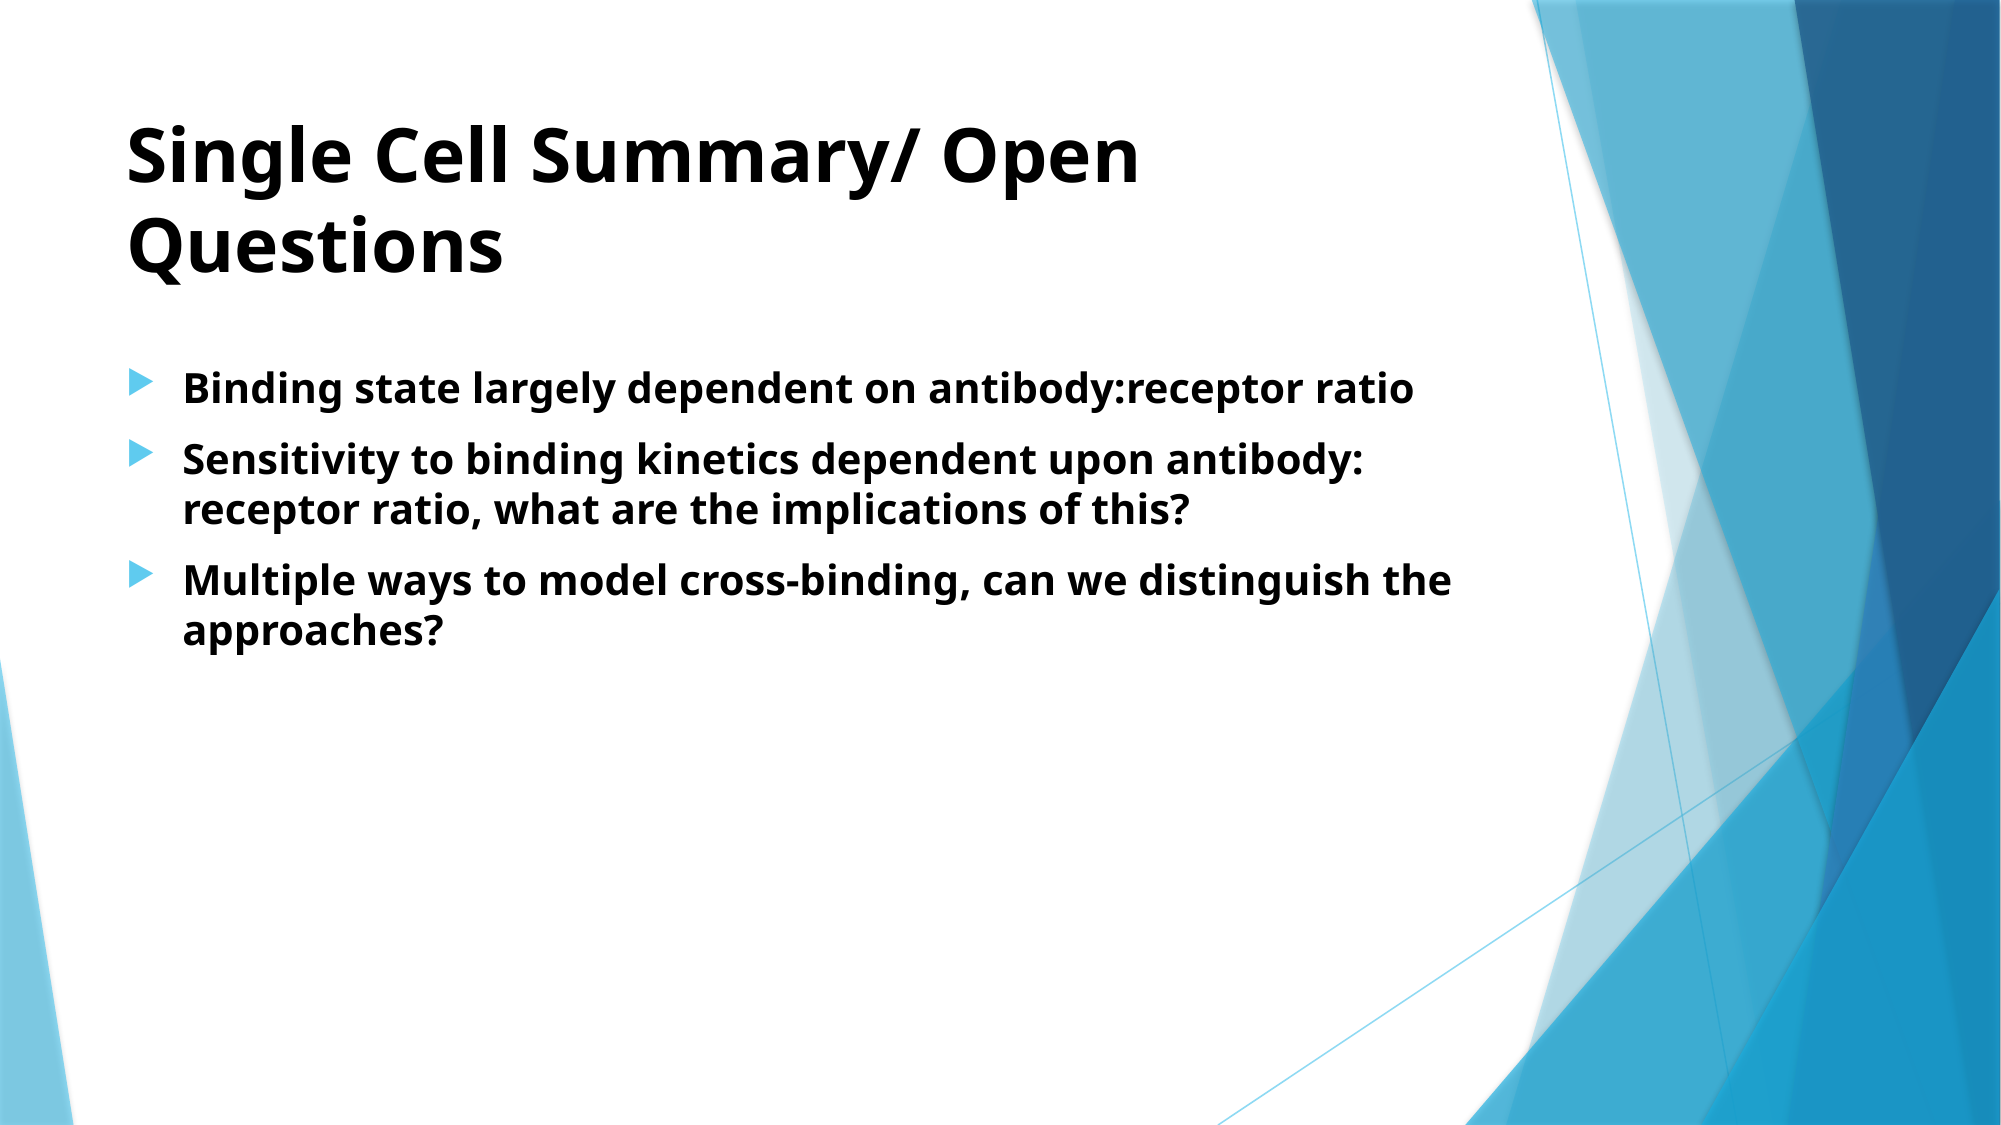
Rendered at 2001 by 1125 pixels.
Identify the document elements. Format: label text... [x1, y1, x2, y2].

list Binding state largely dependent on antibody:receptor ratio Sensitivity to binding kinetics dependent upon antibody: receptor ratio, what are the implications of this? Multiple ways to model cross-binding, can we distinguish the approaches? [111, 354, 1522, 992]
title Single Cell Summary/ Open Questions [111, 99, 1522, 317]
